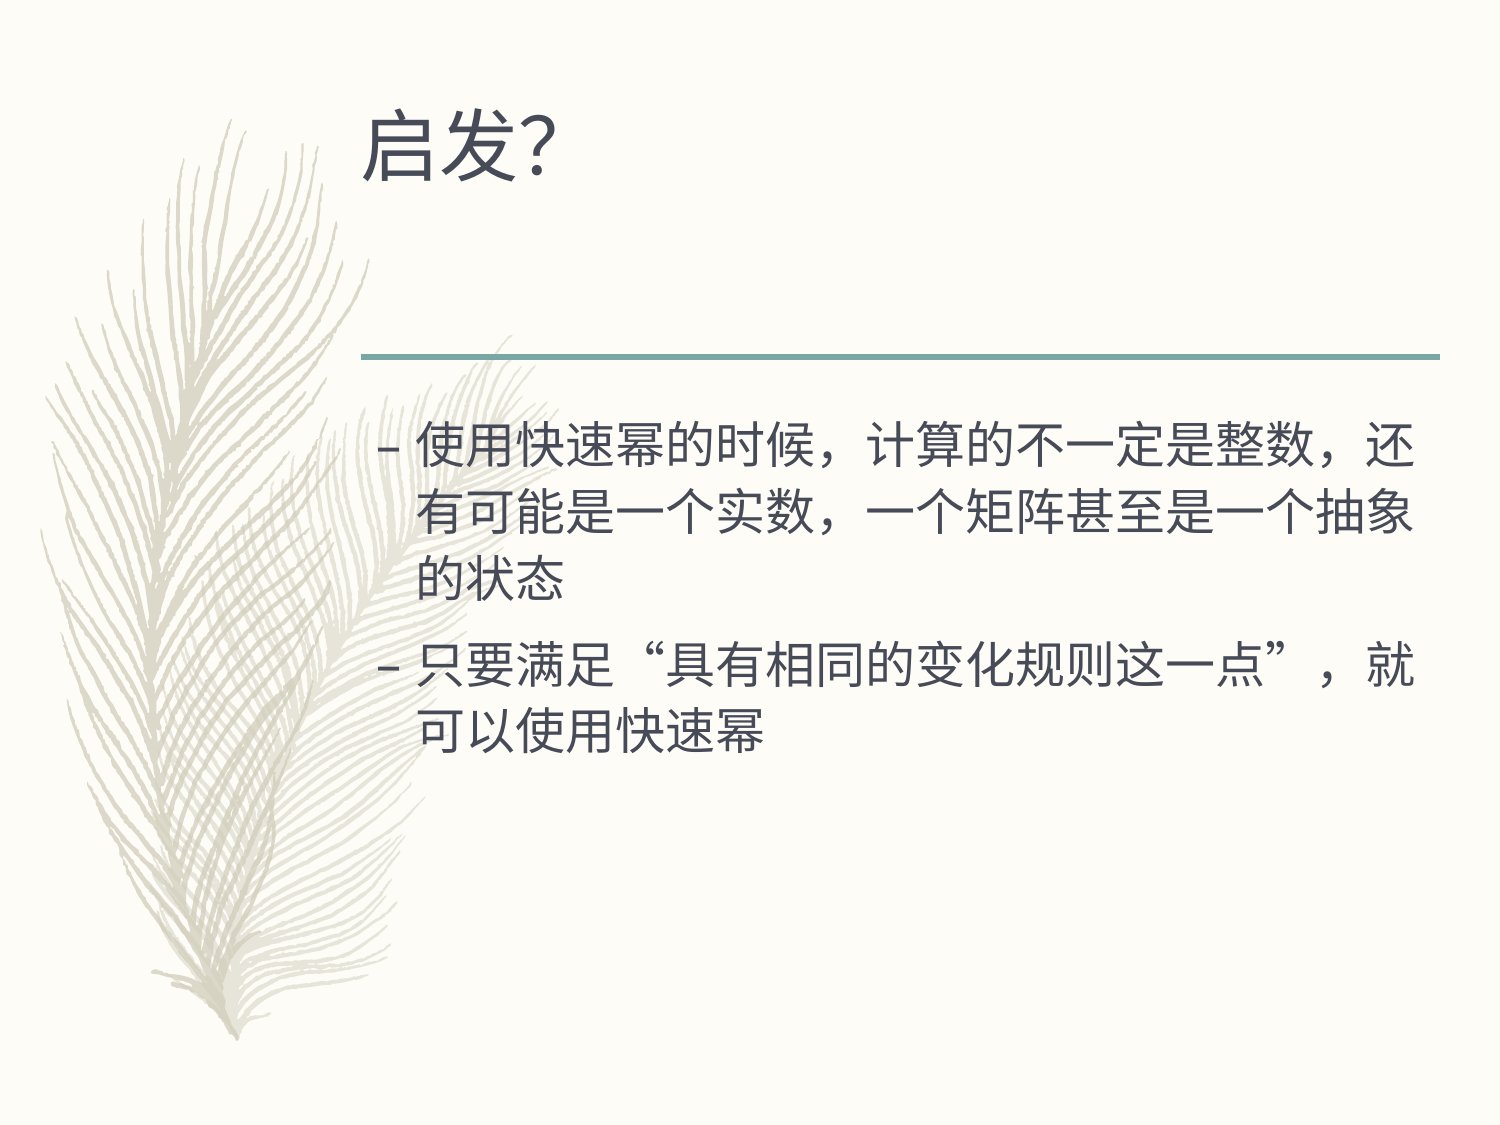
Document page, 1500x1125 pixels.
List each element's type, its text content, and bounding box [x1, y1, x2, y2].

list 使用快速幂的时候，计算的不一定是整数，还有可能是一个实数，一个矩阵甚至是一个抽象的状态 只要满足“具有相同的变化规则这一点”，就可以使用快速幂 [360, 399, 1440, 999]
title 启发？ [345, 93, 1440, 350]
